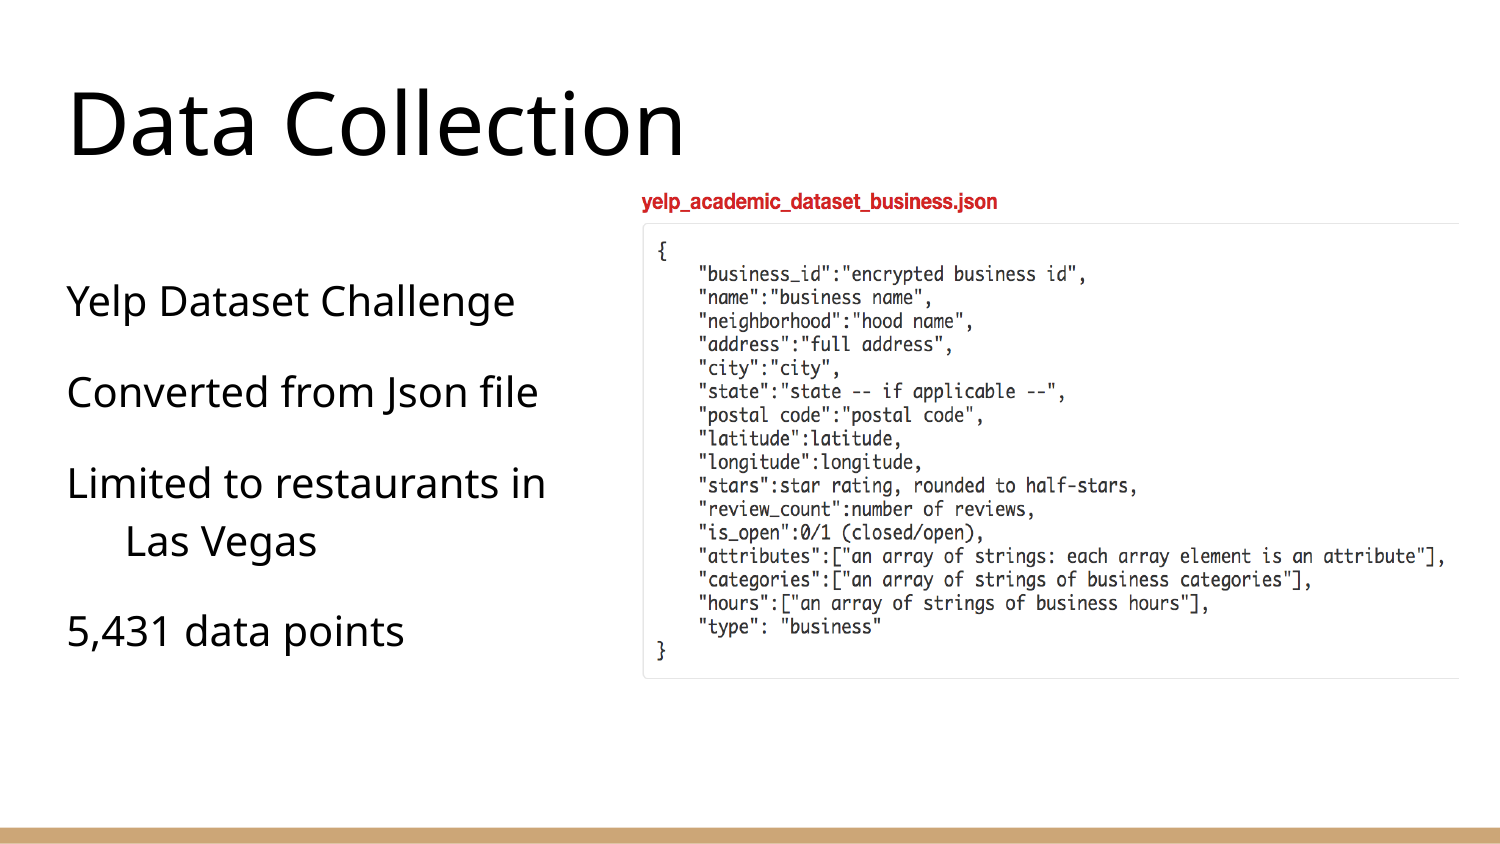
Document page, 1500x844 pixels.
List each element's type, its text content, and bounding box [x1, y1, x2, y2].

title Data Collection [51, 51, 1449, 189]
list Yelp Dataset Challenge Converted from Json file Limited to restaurants in Las Vegas 5,431 data points [34, 252, 619, 600]
picture [624, 156, 1459, 687]
